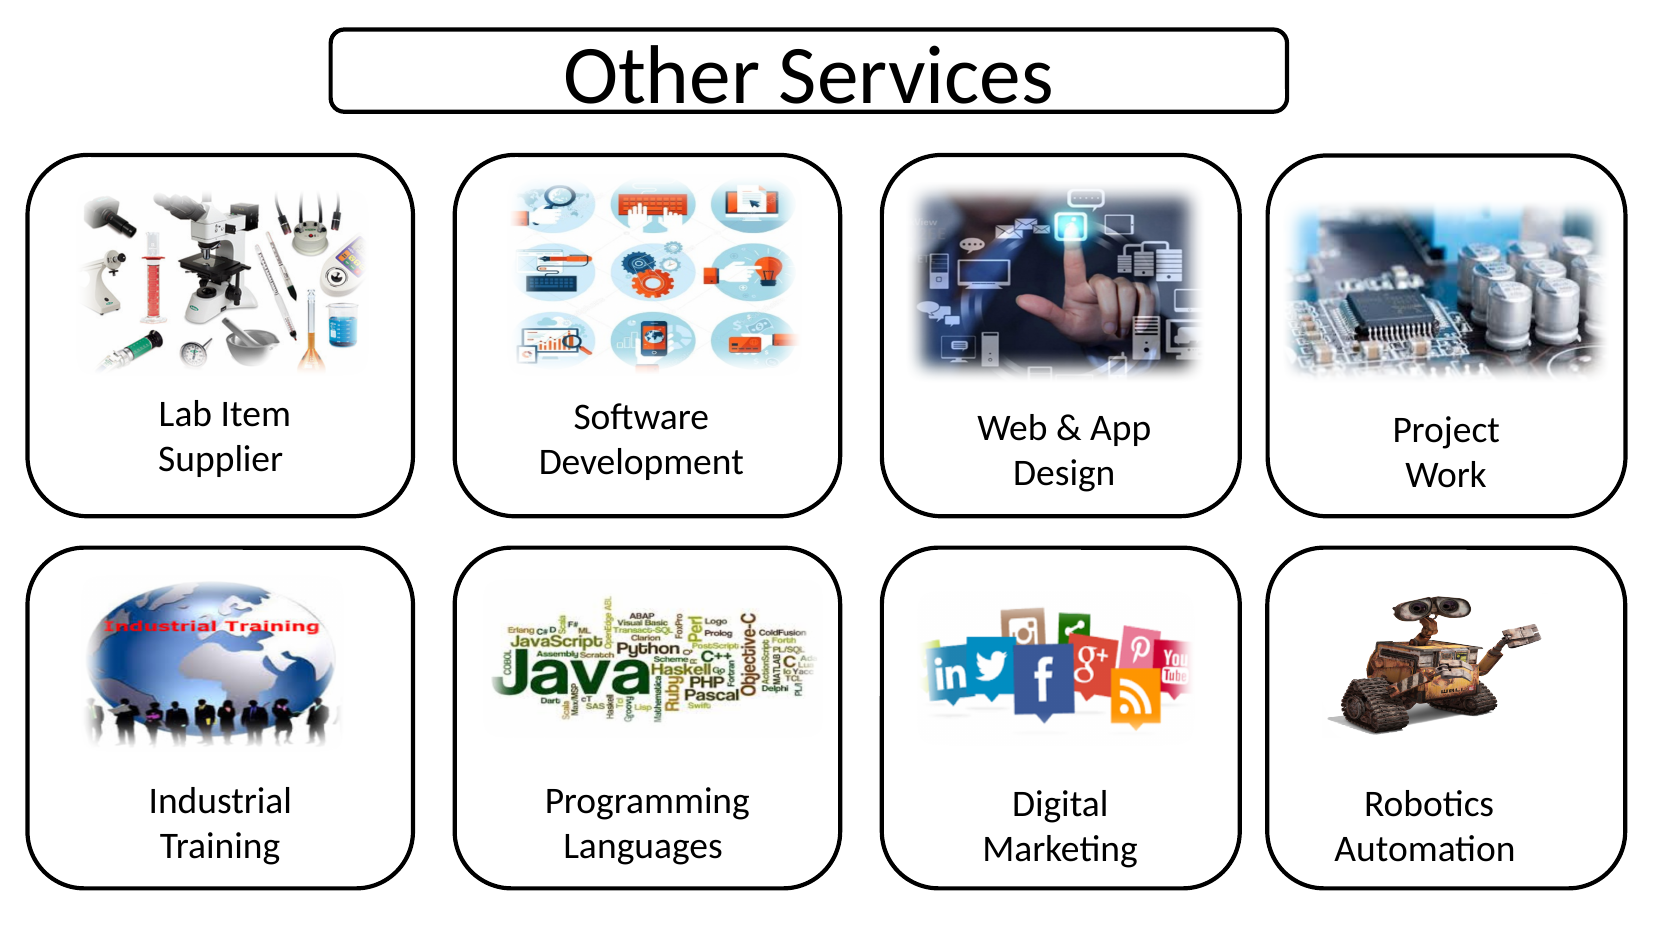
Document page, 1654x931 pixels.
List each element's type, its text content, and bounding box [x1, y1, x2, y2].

text_box [25, 152, 416, 519]
text_box Programming Languages [482, 768, 813, 874]
picture [74, 188, 370, 377]
text_box [452, 152, 843, 519]
text_box Robotics Automation [1300, 771, 1550, 876]
text_box Other Services [328, 27, 1290, 114]
text_box Project Work [1353, 397, 1539, 502]
text_box [1265, 153, 1628, 519]
text_box Lab Item Supplier [80, 383, 370, 486]
picture [482, 578, 824, 738]
text_box [879, 152, 1242, 519]
text_box [1265, 545, 1628, 891]
text_box [879, 545, 1242, 891]
text_box Web & App Design [933, 395, 1196, 500]
picture [904, 180, 1206, 384]
text_box [452, 545, 843, 891]
text_box Software Development [496, 384, 786, 534]
picture [505, 173, 803, 377]
picture [914, 588, 1197, 747]
text_box [25, 545, 416, 891]
picture [1281, 198, 1611, 384]
picture [80, 573, 345, 753]
text_box Industrial Training [75, 768, 365, 874]
text_box Digital Marketing [951, 771, 1169, 921]
picture [1322, 593, 1548, 739]
